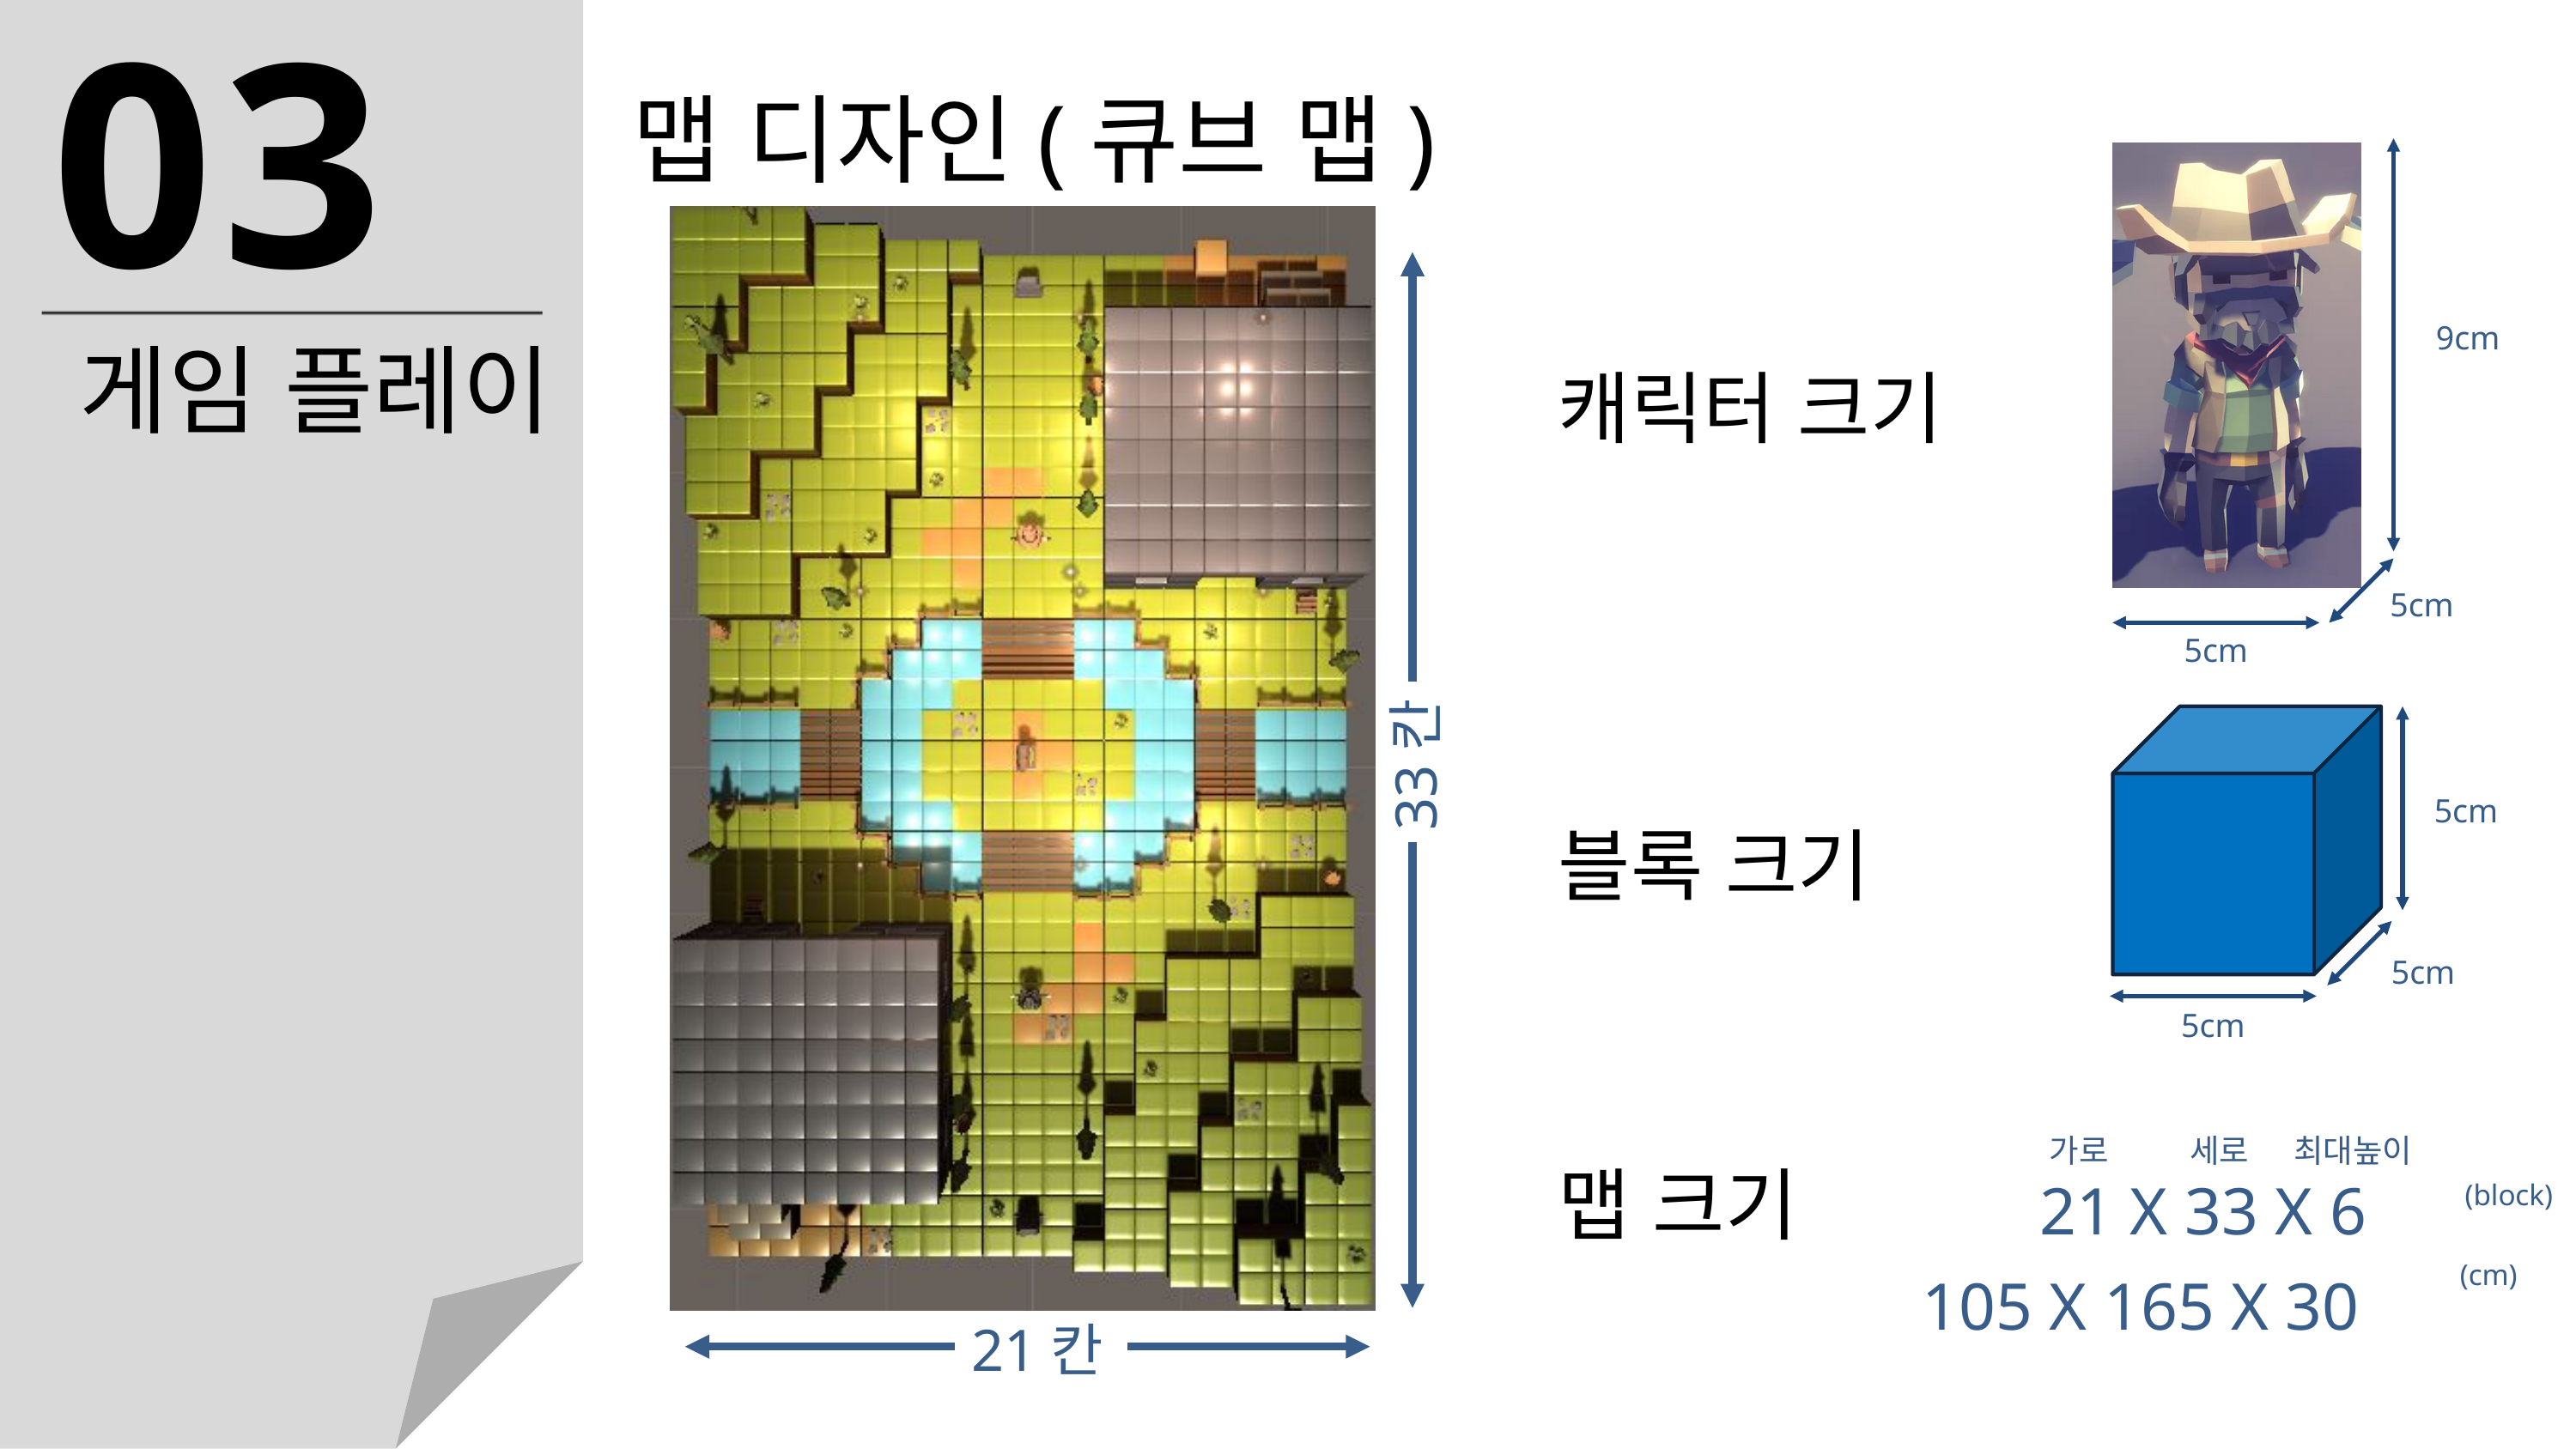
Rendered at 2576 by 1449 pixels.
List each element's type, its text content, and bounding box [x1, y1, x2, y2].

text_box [1379, 722, 1960, 838]
text_box (cm) [2437, 1250, 2541, 1298]
picture [669, 206, 1376, 1312]
text_box [0, 0, 586, 1449]
text_box 맵 크기 [1546, 1149, 1956, 1276]
text_box 9cm [2403, 311, 2532, 352]
picture [2112, 142, 2362, 589]
text_box 21 X 33 X 6 [1935, 1164, 2472, 1259]
text_box 03 [39, 0, 473, 308]
text_box 5cm [2149, 1003, 2277, 1040]
text_box 105 X 165 X 30 [1810, 1259, 2472, 1355]
text_box 5cm [2152, 630, 2280, 664]
text_box 캐릭터 크기 [1546, 352, 2108, 478]
text_box (block) [2434, 1171, 2576, 1208]
text_box 5cm [2397, 578, 2486, 618]
text_box 블록 크기 [1546, 809, 2105, 937]
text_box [684, 1319, 1370, 1424]
text_box 가로 세로 최대높이 [1956, 1124, 2506, 1165]
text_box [2109, 706, 2530, 997]
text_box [40, 307, 543, 318]
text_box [2329, 558, 2394, 623]
text_box 03 [39, 323, 473, 360]
text_box 게임 플레이 [0, 323, 564, 439]
text_box 맵 디자인(큐브 맵) [619, 72, 1471, 188]
